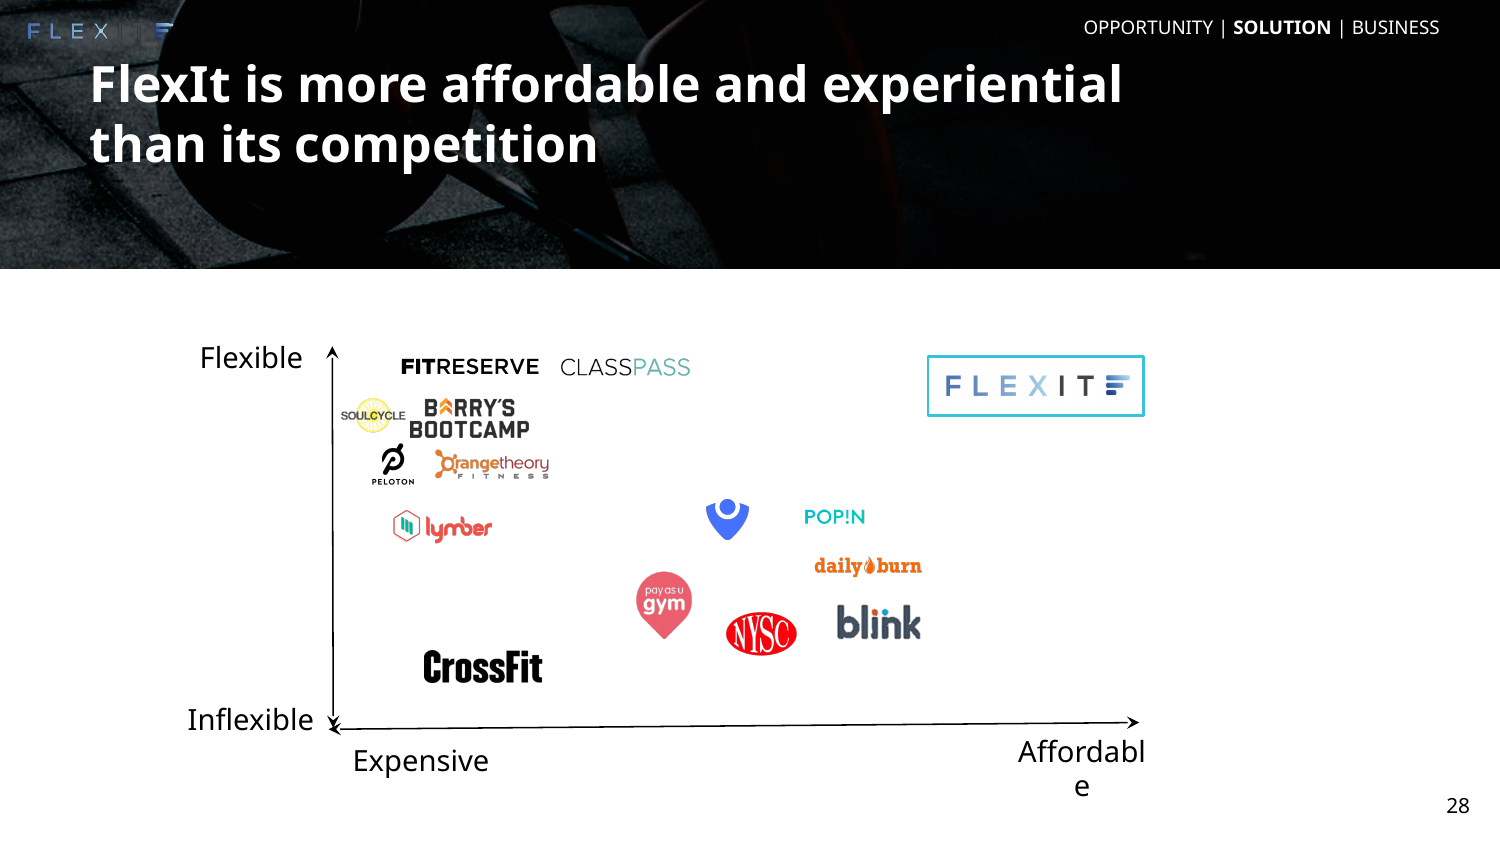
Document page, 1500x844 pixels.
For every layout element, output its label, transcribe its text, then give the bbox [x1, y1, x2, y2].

slide_number 28 [1425, 787, 1485, 827]
picture [0, 0, 1500, 270]
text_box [165, 324, 1166, 766]
